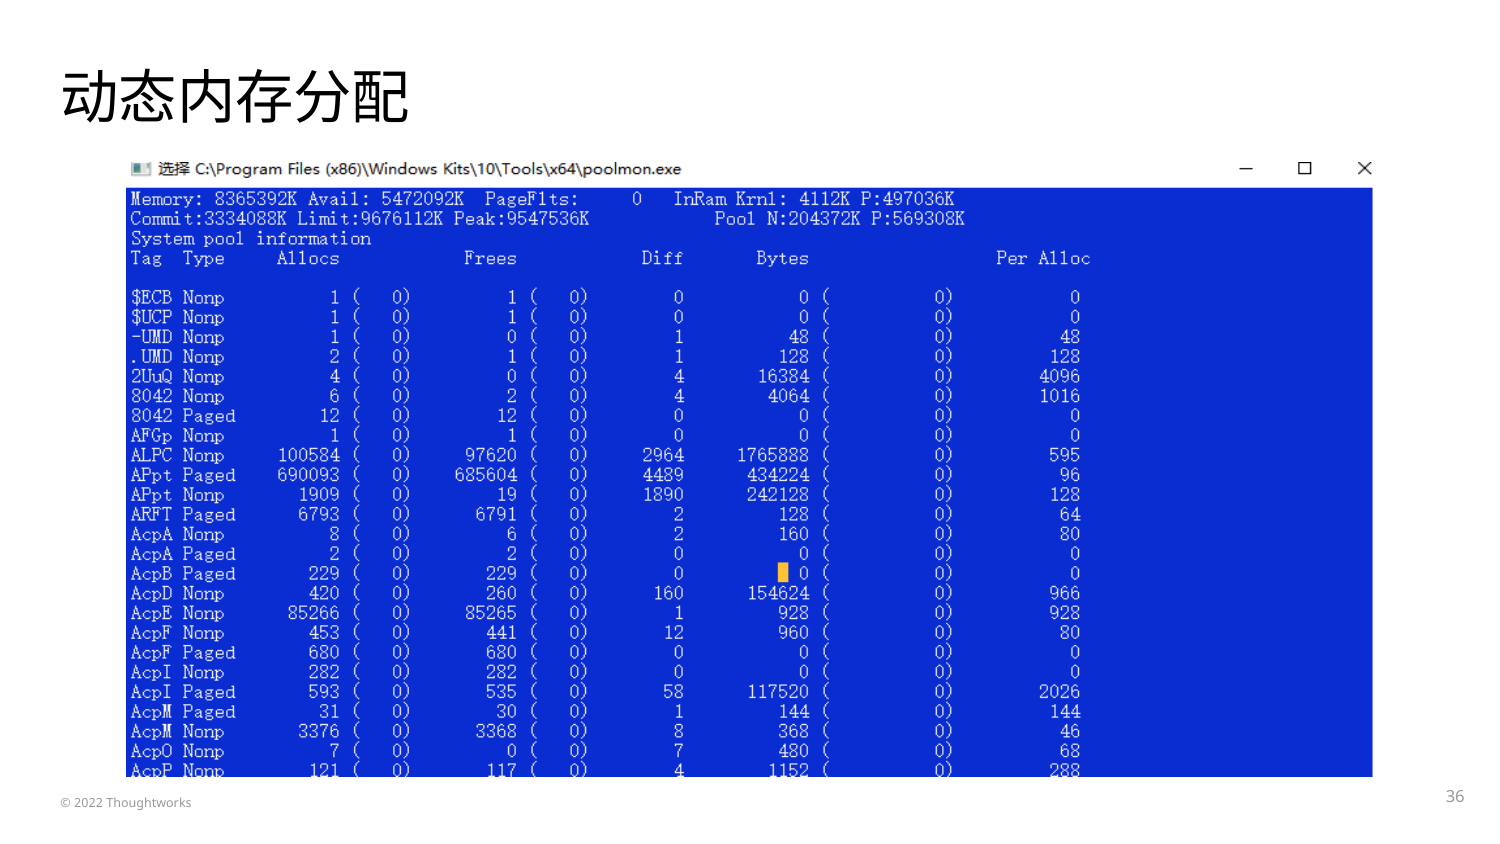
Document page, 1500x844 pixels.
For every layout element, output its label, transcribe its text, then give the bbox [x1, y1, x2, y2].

slide_number ‹#› [1389, 764, 1480, 830]
title 动态内存分配 [60, 60, 1440, 154]
picture [125, 162, 1375, 778]
